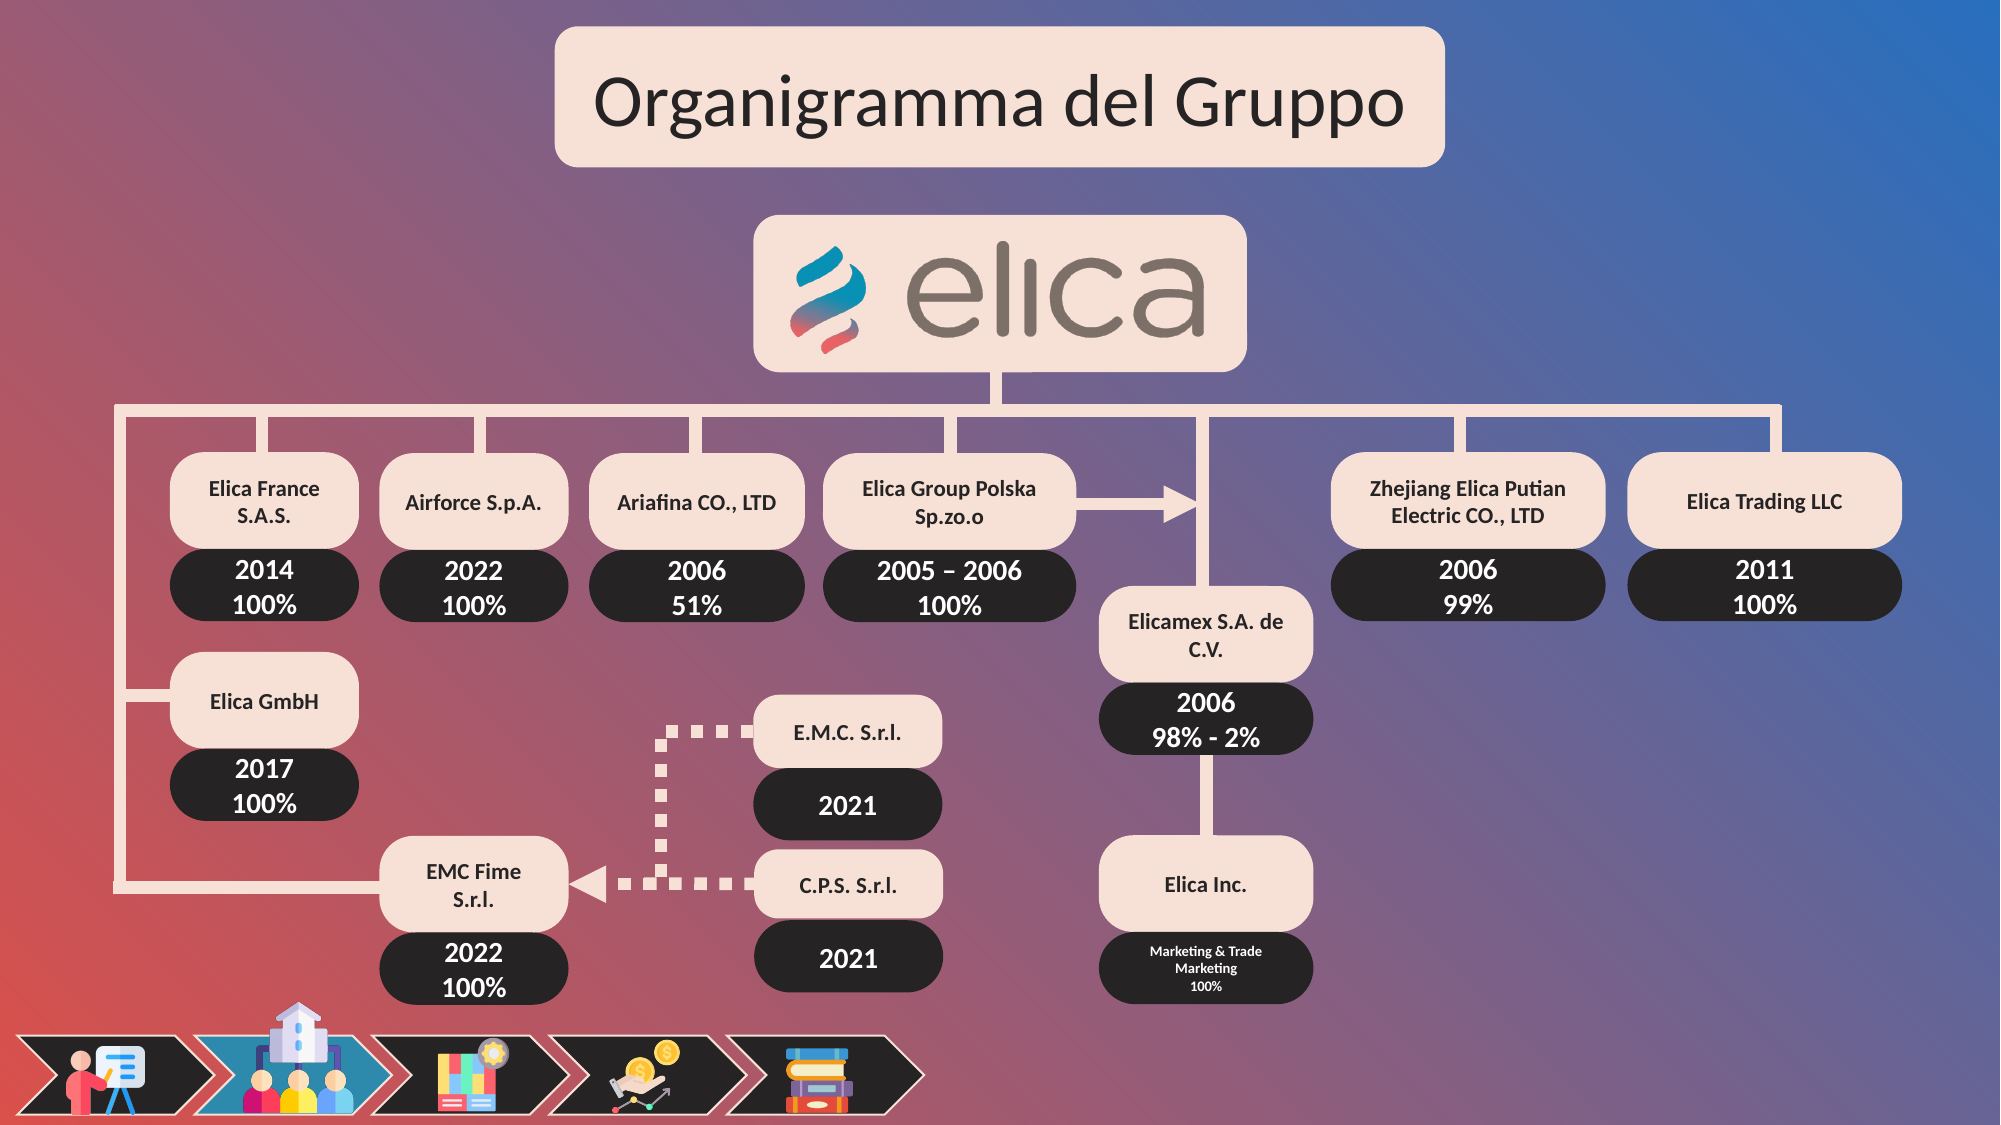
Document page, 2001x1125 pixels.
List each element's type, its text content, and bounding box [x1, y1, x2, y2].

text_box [568, 731, 754, 885]
picture [243, 1002, 354, 1113]
text_box 2006 99% [1329, 547, 1607, 623]
text_box 2006 98% - 2% [1097, 681, 1315, 756]
text_box 2021 [754, 767, 944, 842]
picture [66, 1041, 145, 1120]
text_box Elicamex S.A. de C.V. [1097, 584, 1315, 683]
text_box EMC Fime S.r.l. [378, 834, 570, 933]
text_box E.M.C. S.r.l. [752, 693, 944, 769]
text_box [752, 213, 1249, 374]
text_box 2022 100% [378, 548, 570, 624]
text_box Elica Inc. [1097, 834, 1315, 932]
picture [434, 1035, 513, 1114]
text_box Elica Group Polska Sp.zo.o [821, 452, 1078, 550]
text_box 2014 100% [168, 547, 361, 623]
text_box Ariafina CO., LTD [587, 452, 806, 550]
text_box Zhejiang Elica Putian Electric CO., LTD [1329, 451, 1607, 549]
picture [786, 1047, 853, 1114]
picture [605, 1037, 684, 1116]
text_box Organigramma del Gruppo [553, 25, 1447, 169]
picture [790, 241, 1204, 354]
text_box 2005 – 2006 100% [822, 548, 1078, 624]
text_box Elica GmbH [168, 650, 361, 749]
text_box Airforce S.p.A. [378, 452, 570, 550]
text_box 2021 [753, 919, 945, 994]
text_box C.P.S. S.r.l. [753, 848, 945, 920]
text_box 2022 100% [378, 931, 570, 996]
text_box 2006 51% [588, 548, 806, 624]
text_box Elica France S.A.S. [168, 451, 361, 549]
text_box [17, 996, 925, 1125]
text_box Elica Trading LLC [1626, 451, 1904, 549]
text_box Marketing & Trade Marketing 100% [1097, 930, 1315, 1006]
text_box 2011 100% [1626, 547, 1904, 623]
text_box 2017 100% [168, 747, 361, 822]
